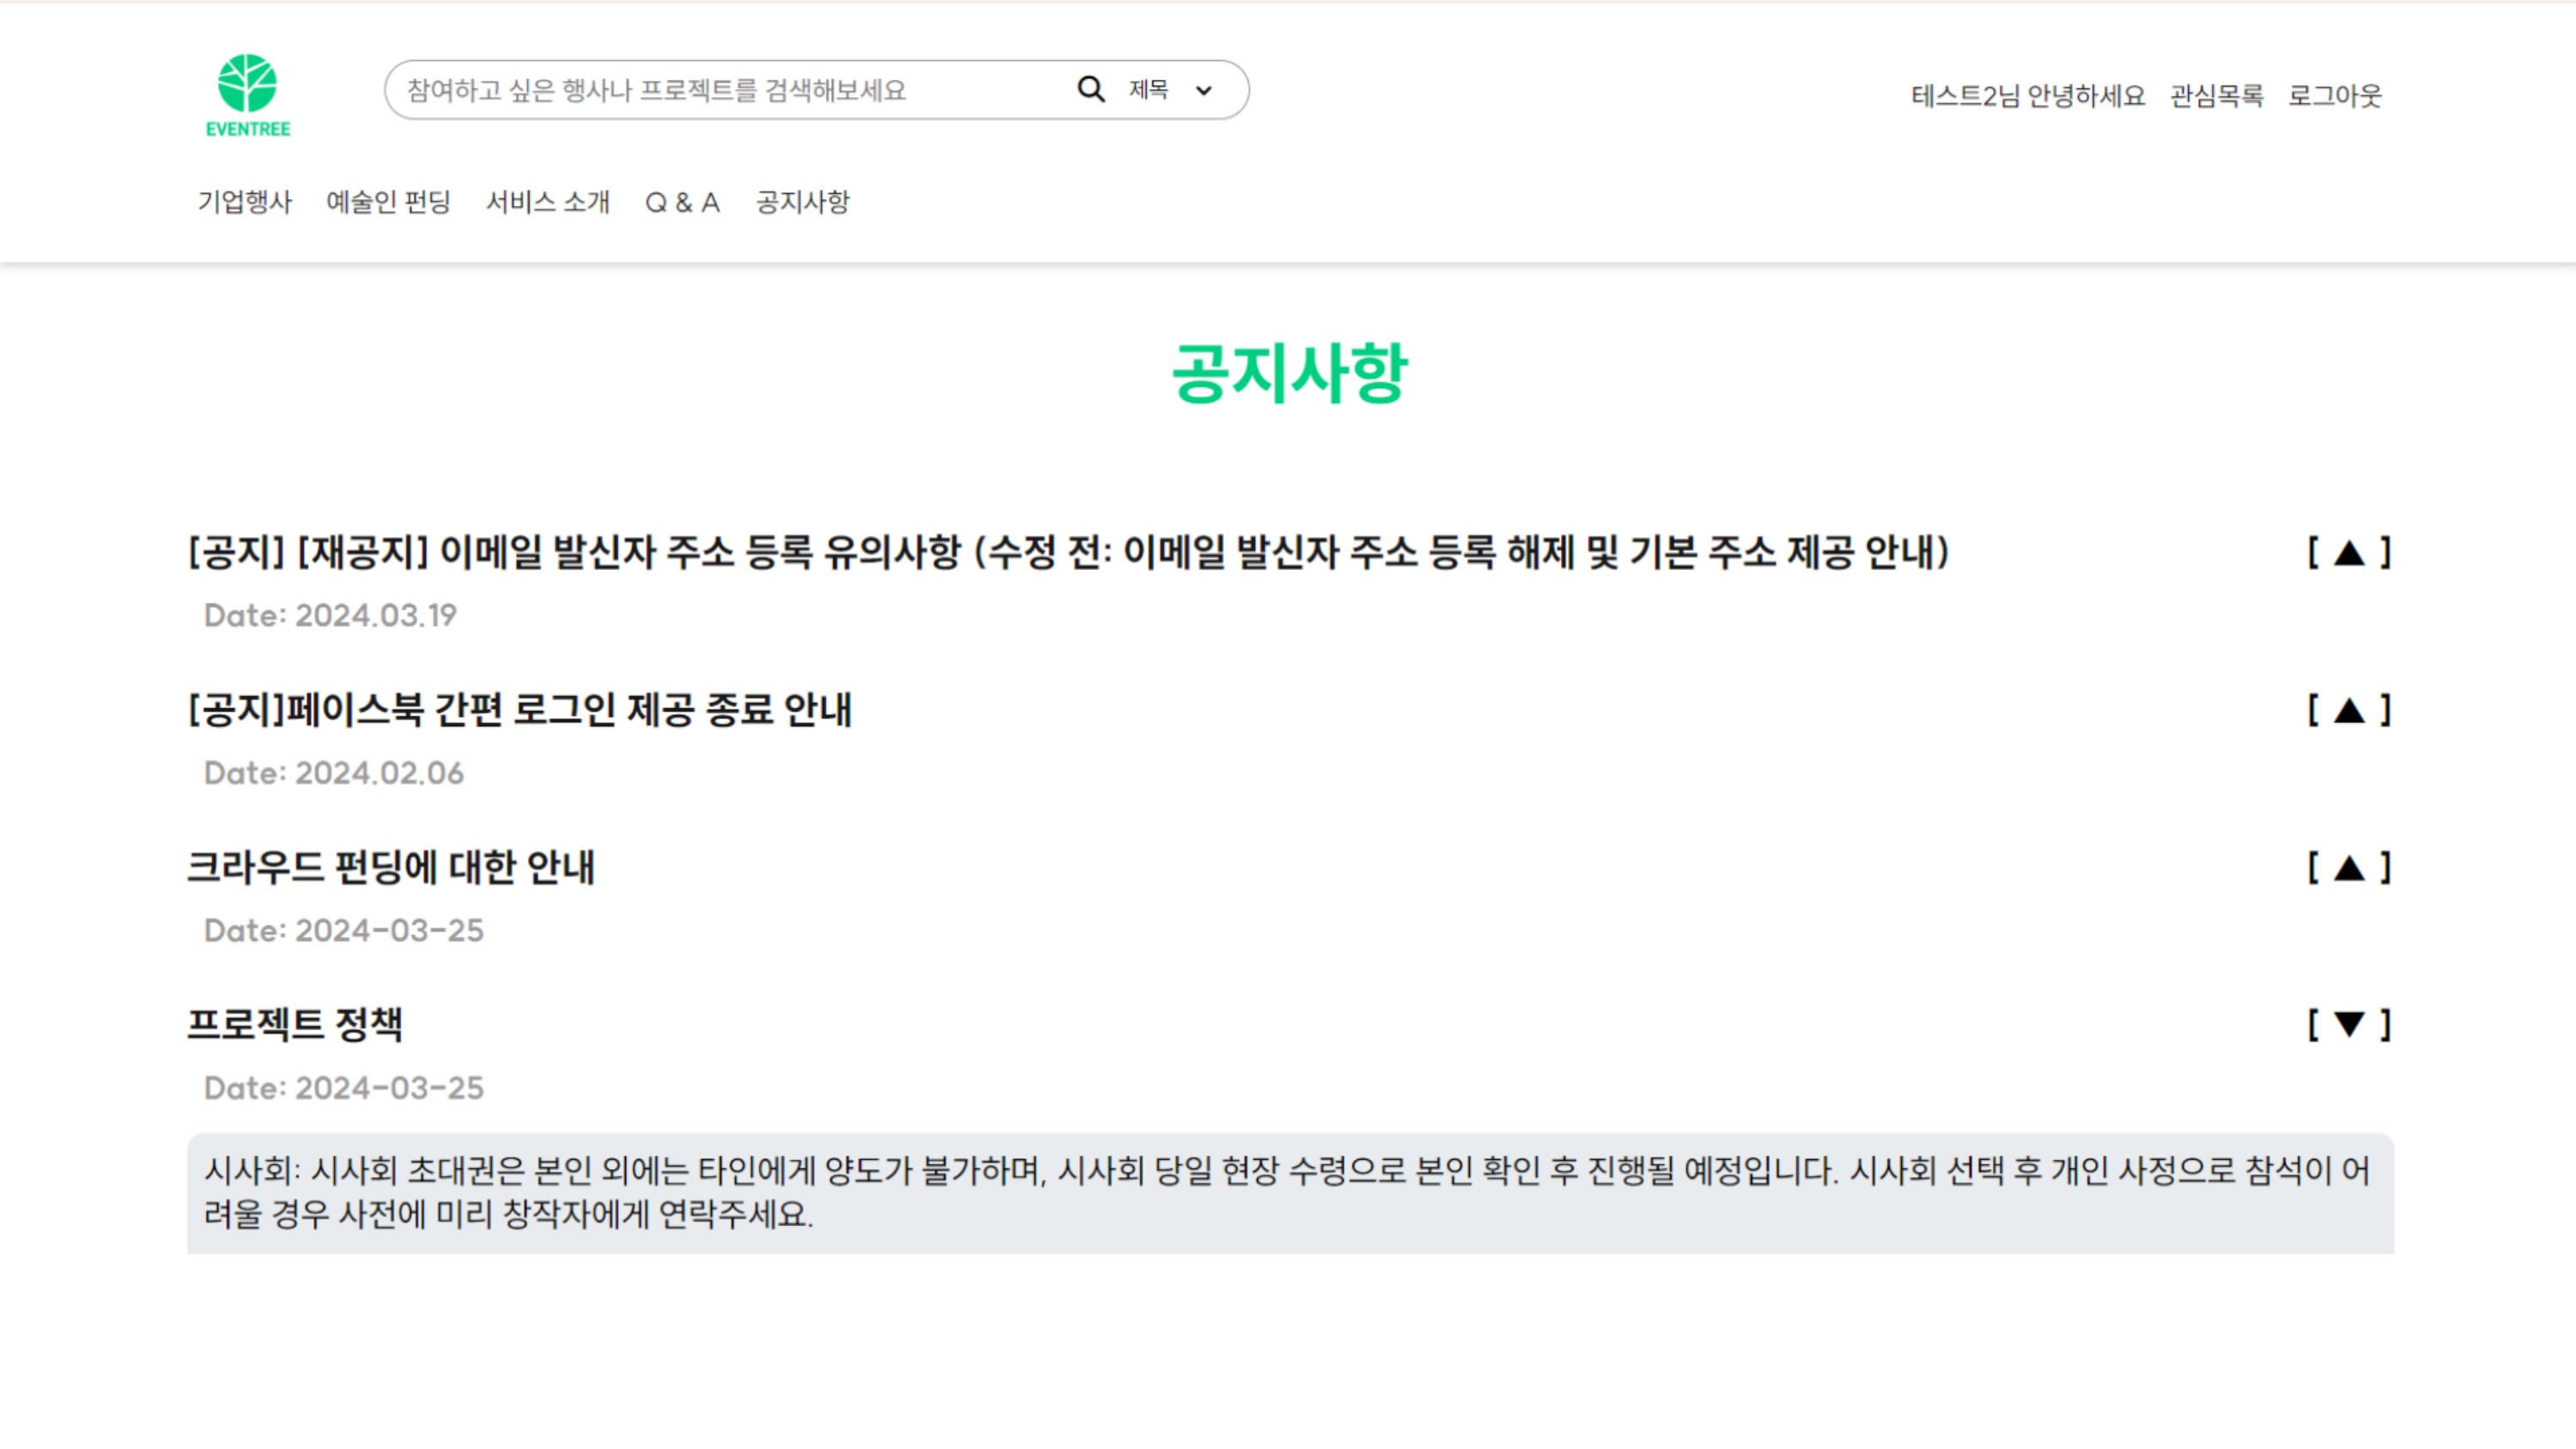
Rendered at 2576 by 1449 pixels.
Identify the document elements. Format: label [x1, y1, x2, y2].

picture [0, 0, 2576, 1254]
